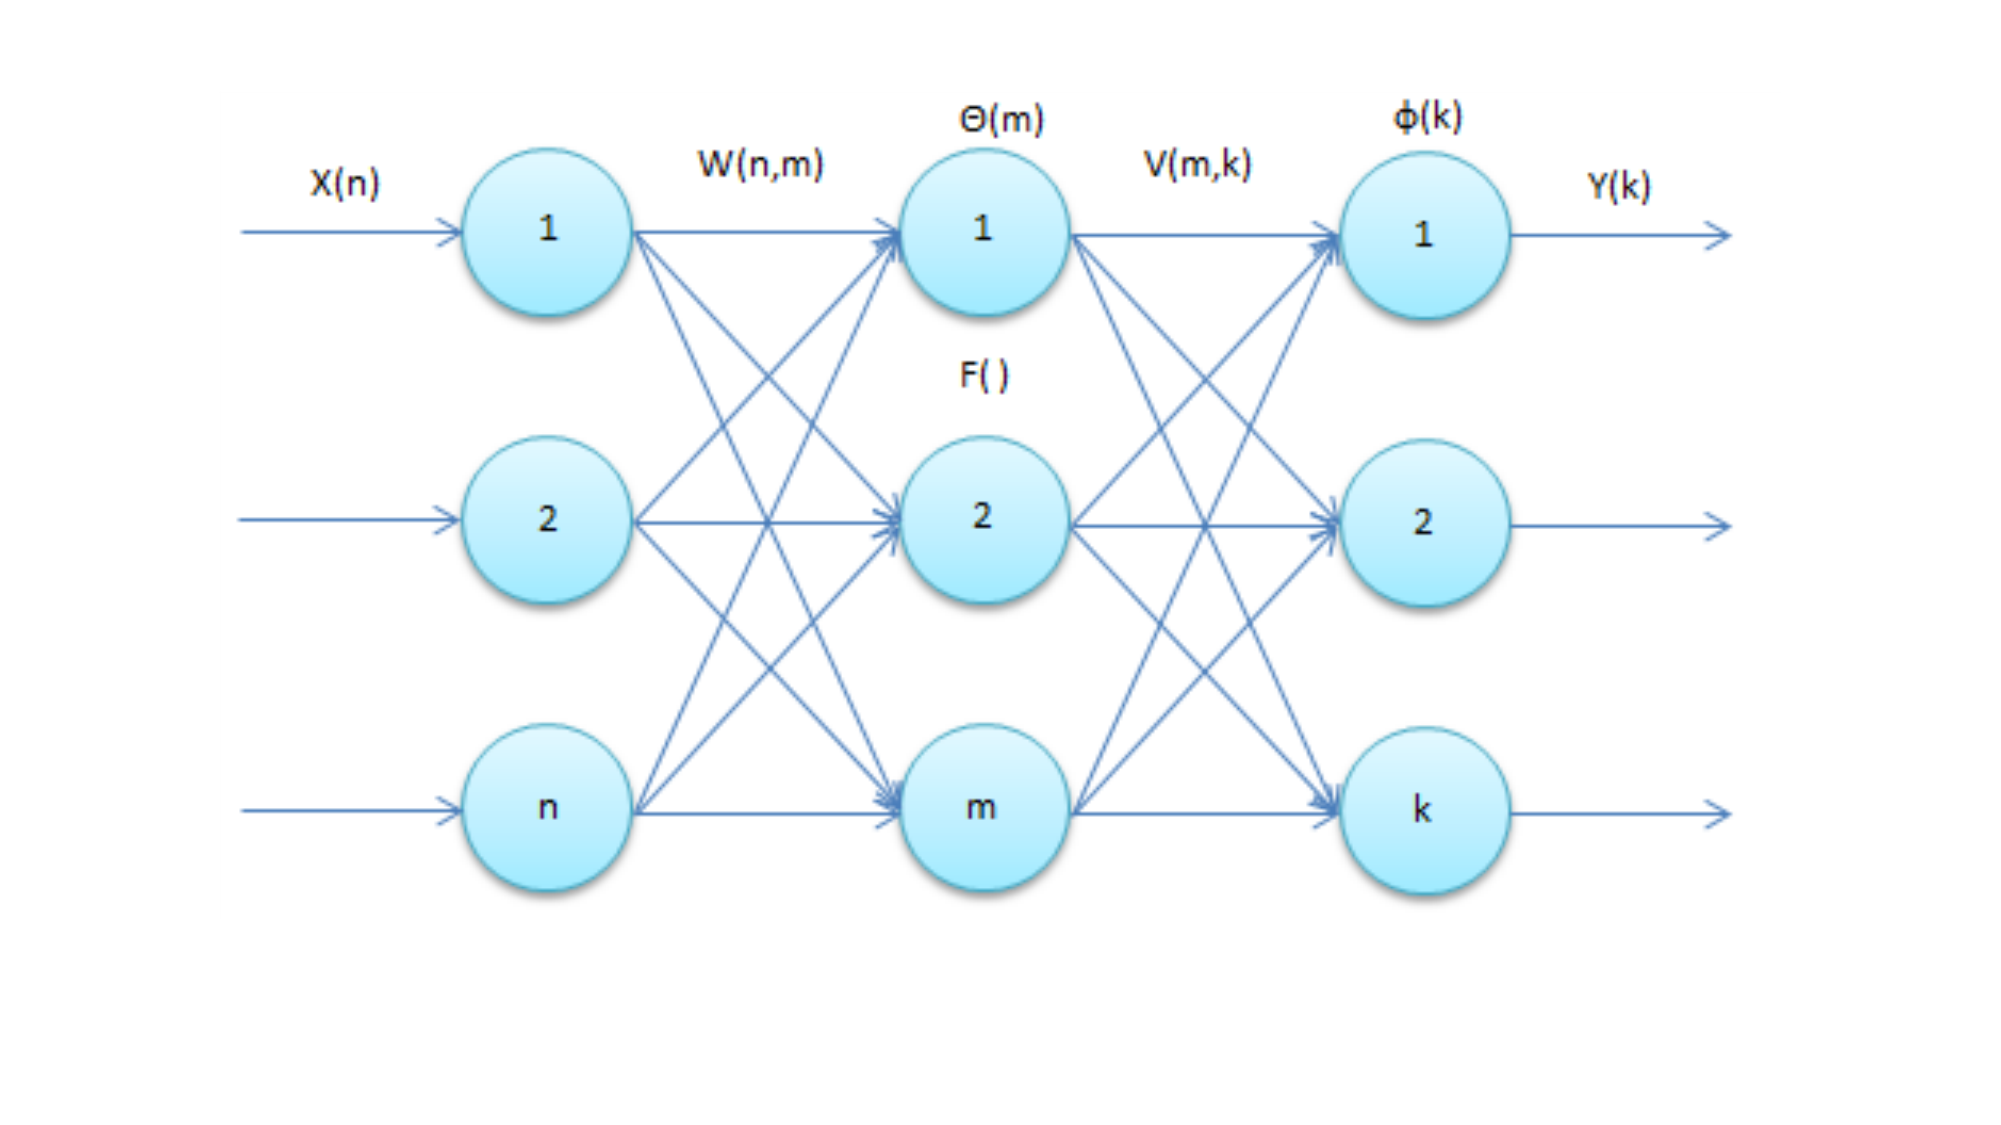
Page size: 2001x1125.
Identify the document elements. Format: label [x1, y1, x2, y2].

picture [219, 91, 1781, 919]
